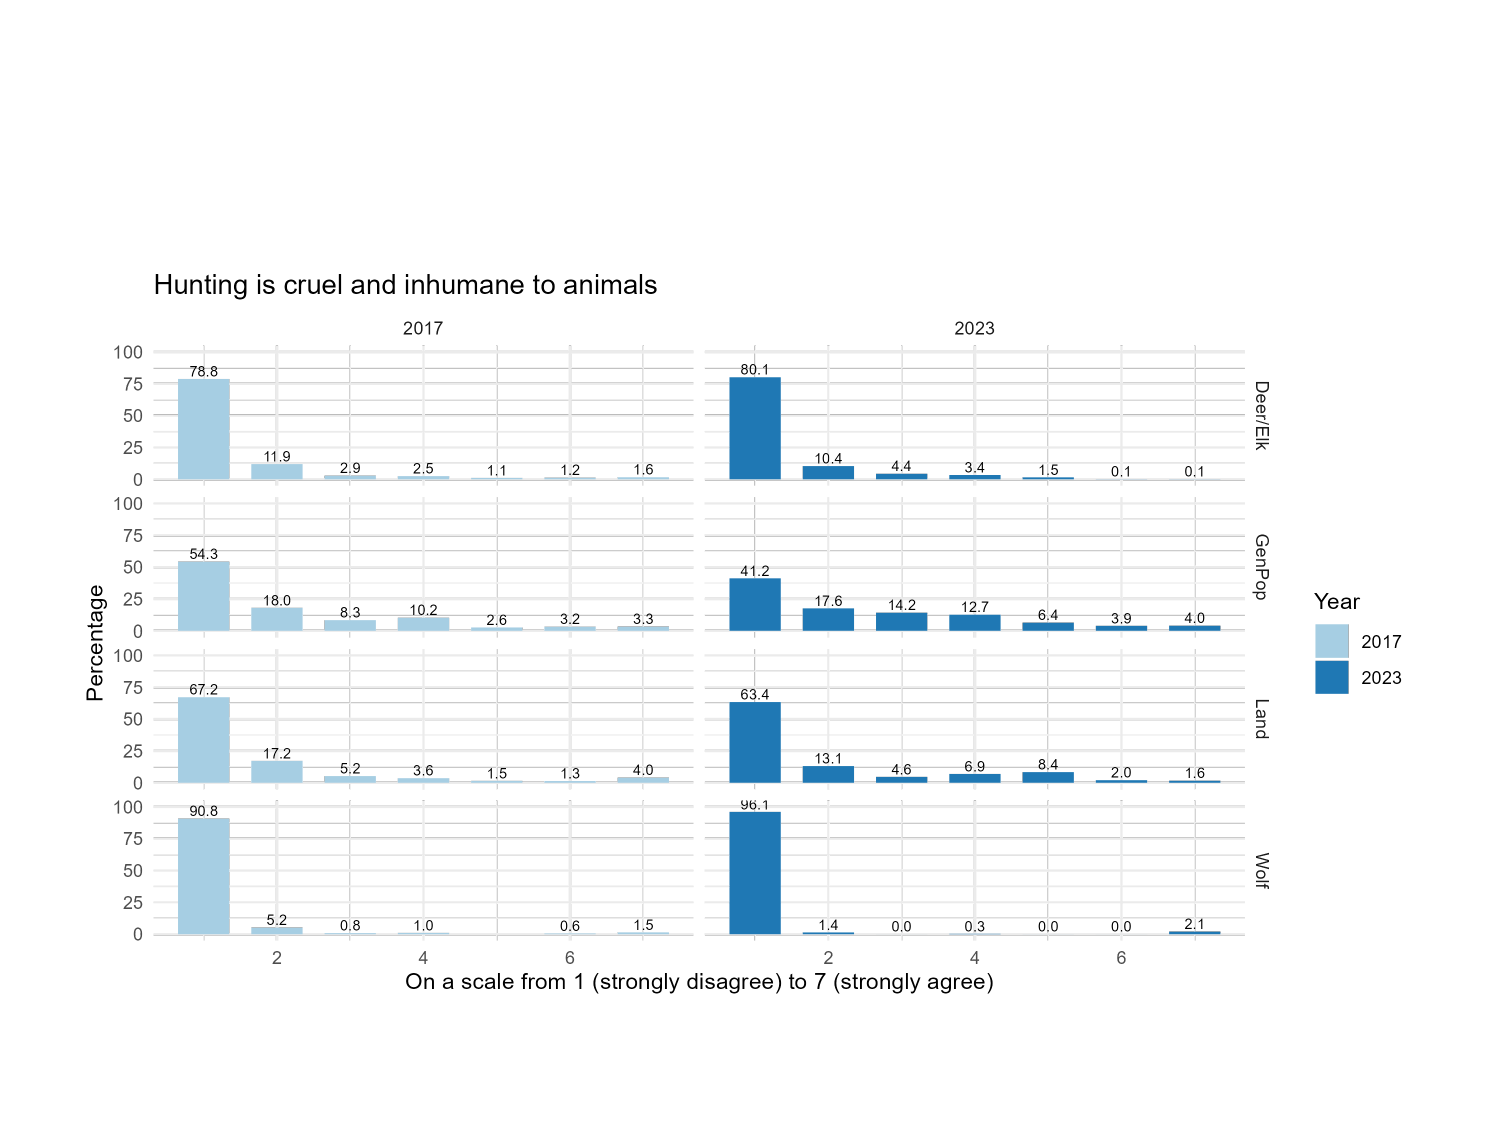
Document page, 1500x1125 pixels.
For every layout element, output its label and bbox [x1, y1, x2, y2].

list [74, 262, 1426, 1006]
